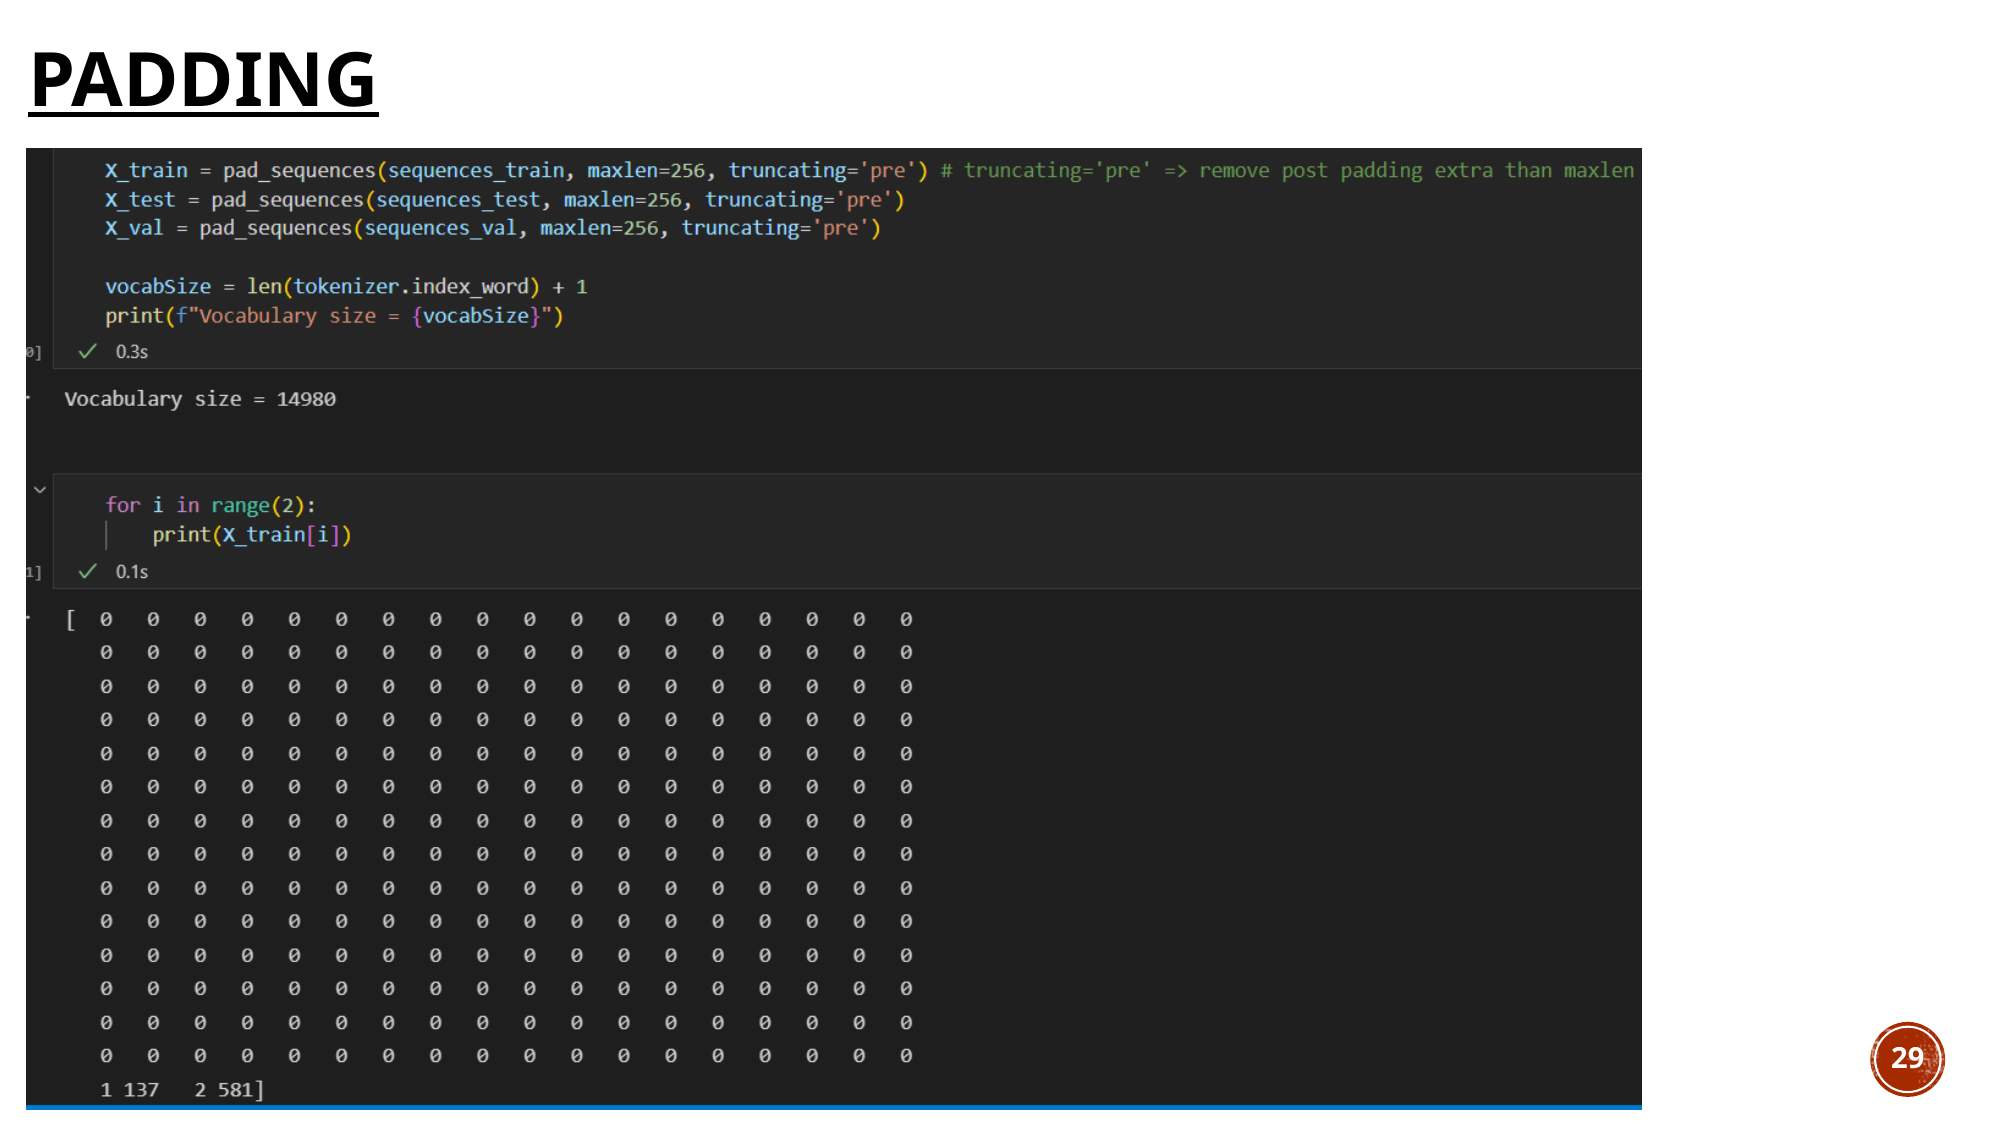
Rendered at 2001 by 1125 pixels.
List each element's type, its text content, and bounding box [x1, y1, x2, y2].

slide_number 29 [1855, 1028, 1961, 1089]
picture [26, 148, 1642, 1110]
title Padding [13, 8, 1434, 155]
